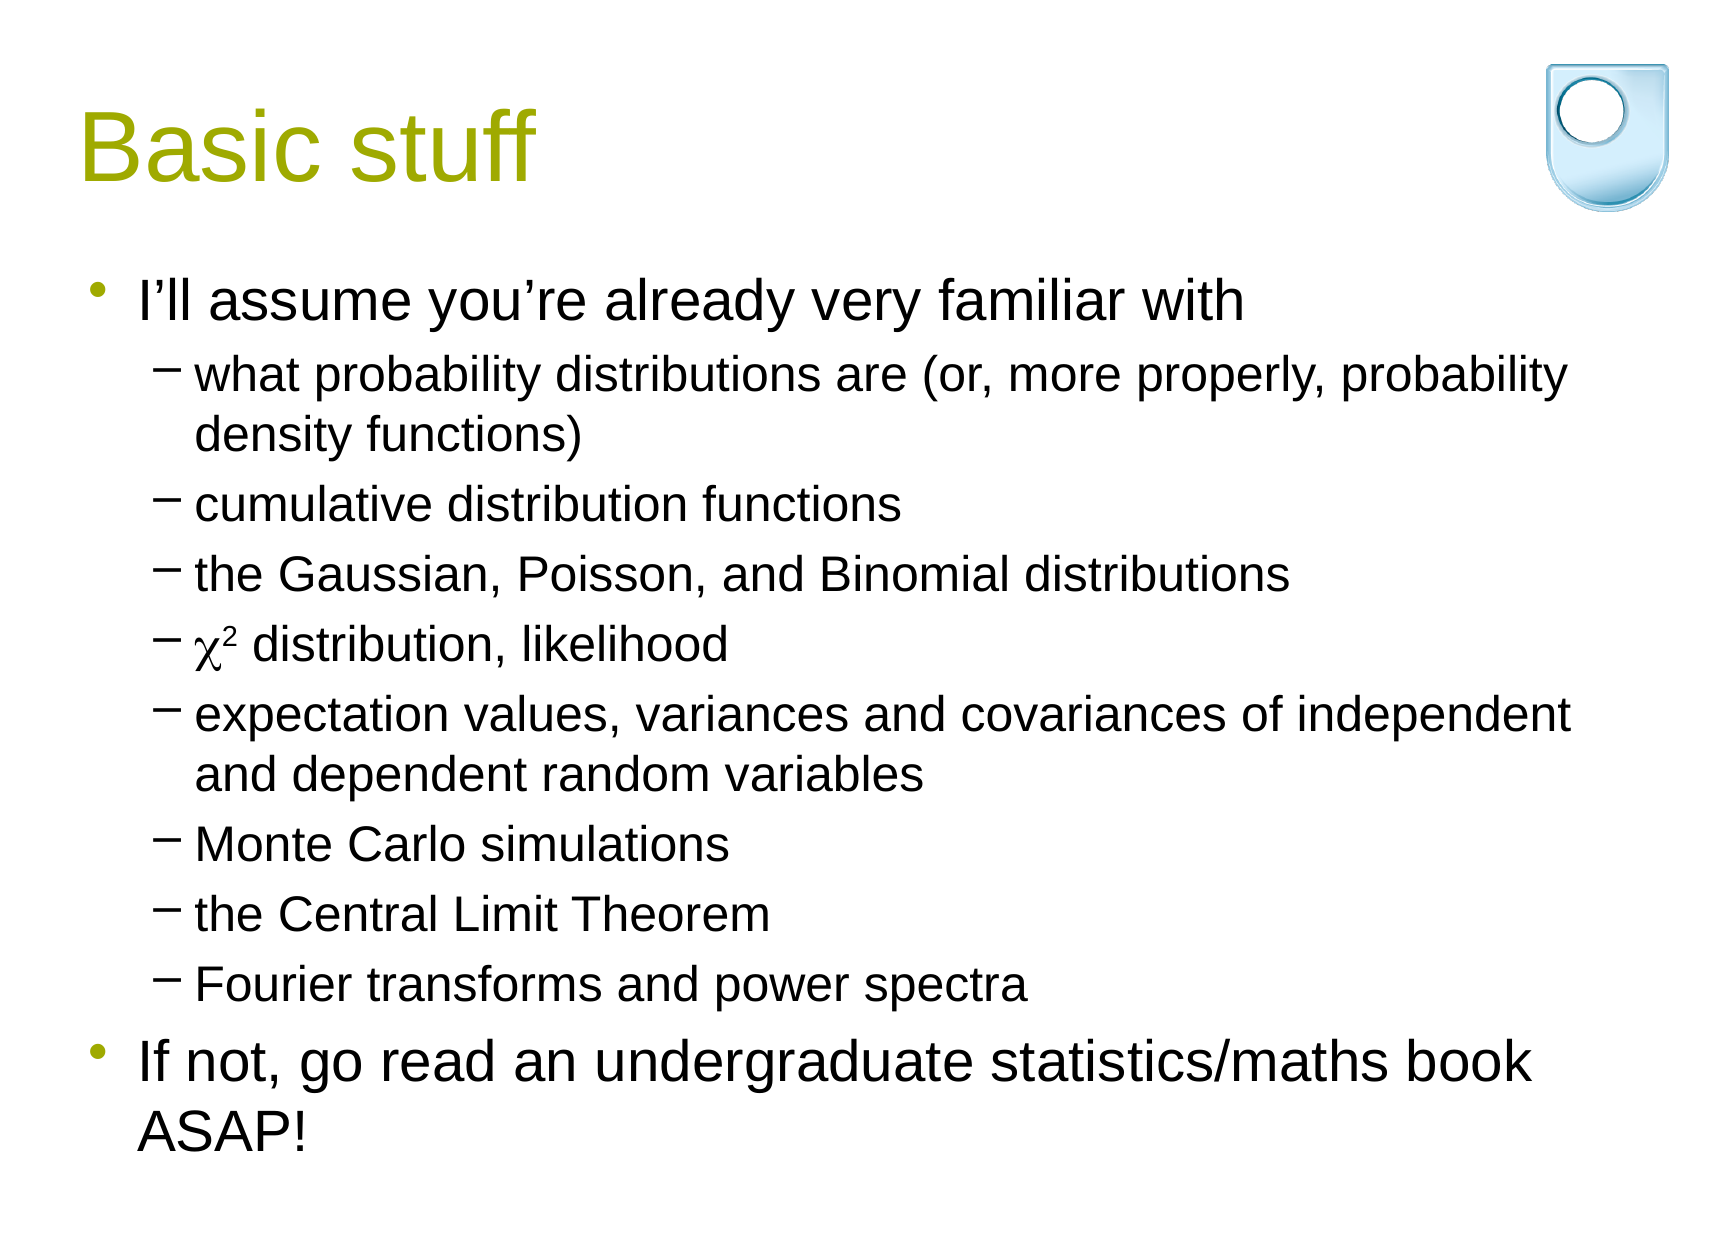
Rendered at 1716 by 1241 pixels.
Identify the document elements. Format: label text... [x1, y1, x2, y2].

picture [1546, 64, 1669, 212]
list I’ll assume you’re already very familiar with what probability distributions are (or, more properly, probability density functions) cumulative distribution functions the Gaussian, Poisson, and Binomial distributions 2 distribution, likelihood expectation values, variances and covariances of independent and dependent random variables Monte Carlo simulations the Central Limit Theorem Fourier transforms and power spectra If not, go read an undergraduate statistics/maths book ASAP! [75, 255, 1663, 1188]
title Basic stuff [64, 75, 1609, 208]
